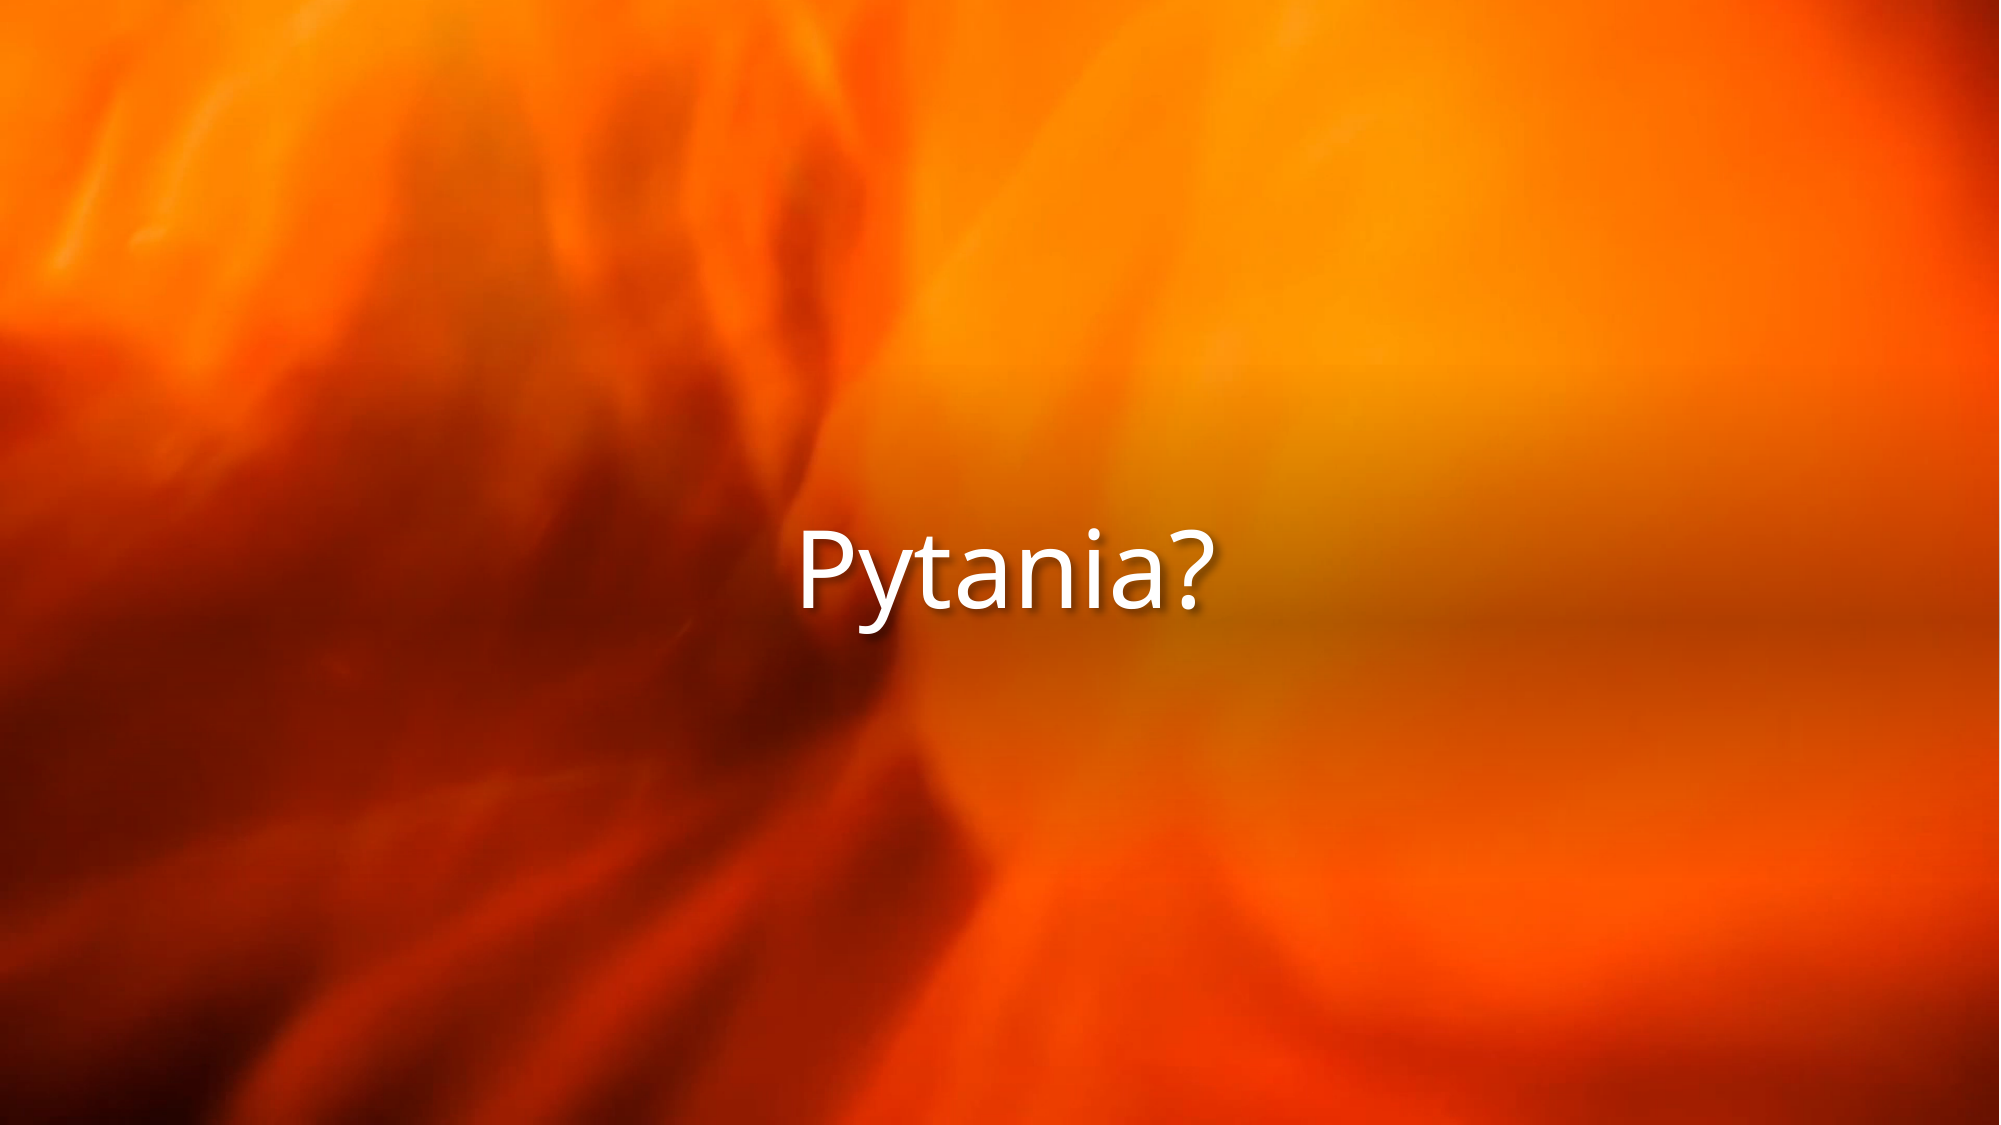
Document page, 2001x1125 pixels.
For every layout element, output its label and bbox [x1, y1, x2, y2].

text_box [0, 0, 2000, 1125]
